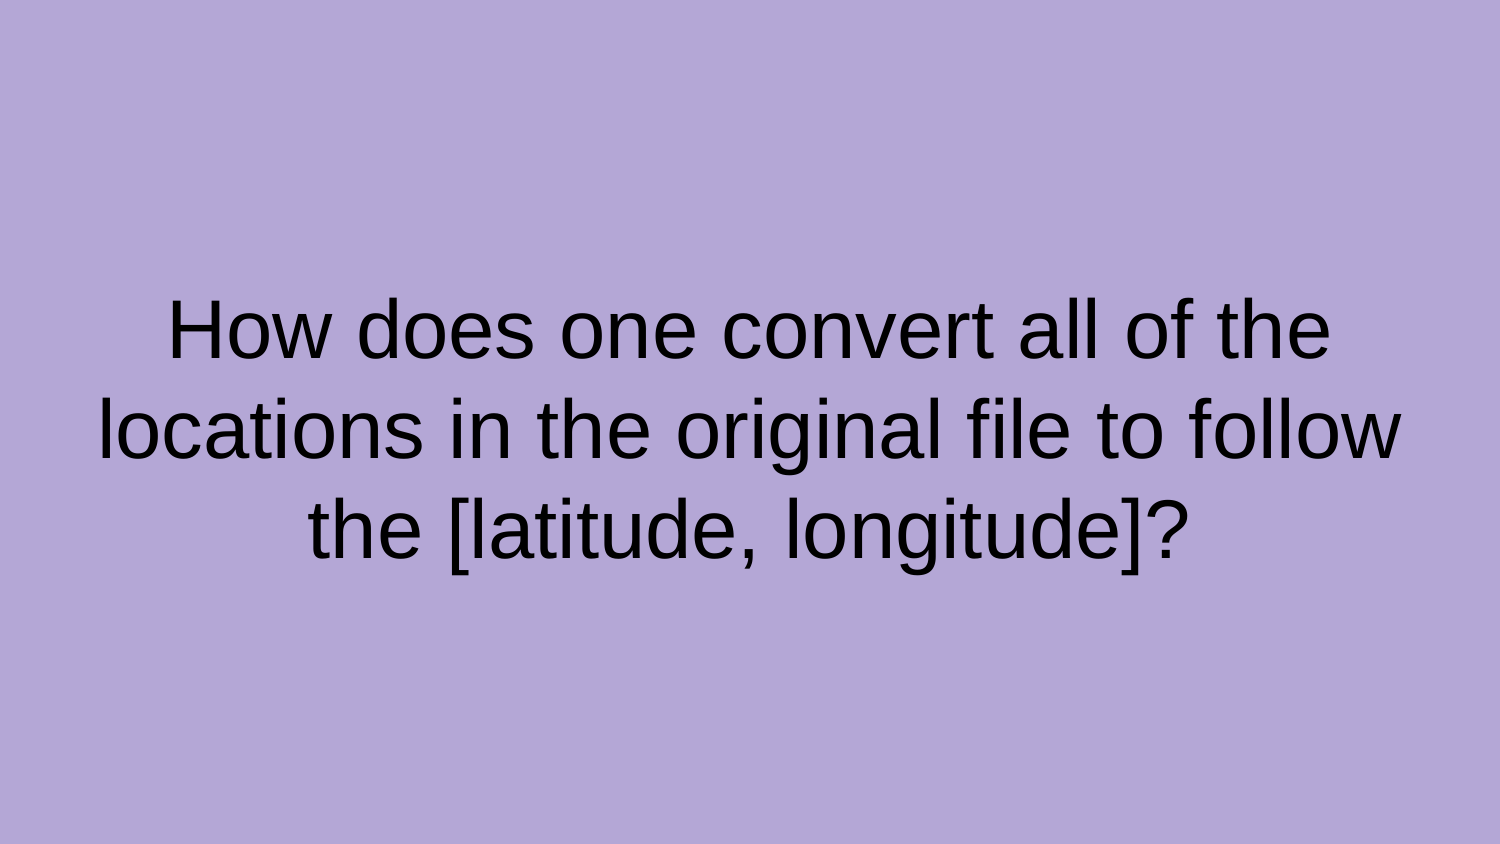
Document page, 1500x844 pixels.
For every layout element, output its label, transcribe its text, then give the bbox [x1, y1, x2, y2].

title How does one convert all of the locations in the original file to follow the [latitude, longitude]? [51, 253, 1449, 591]
